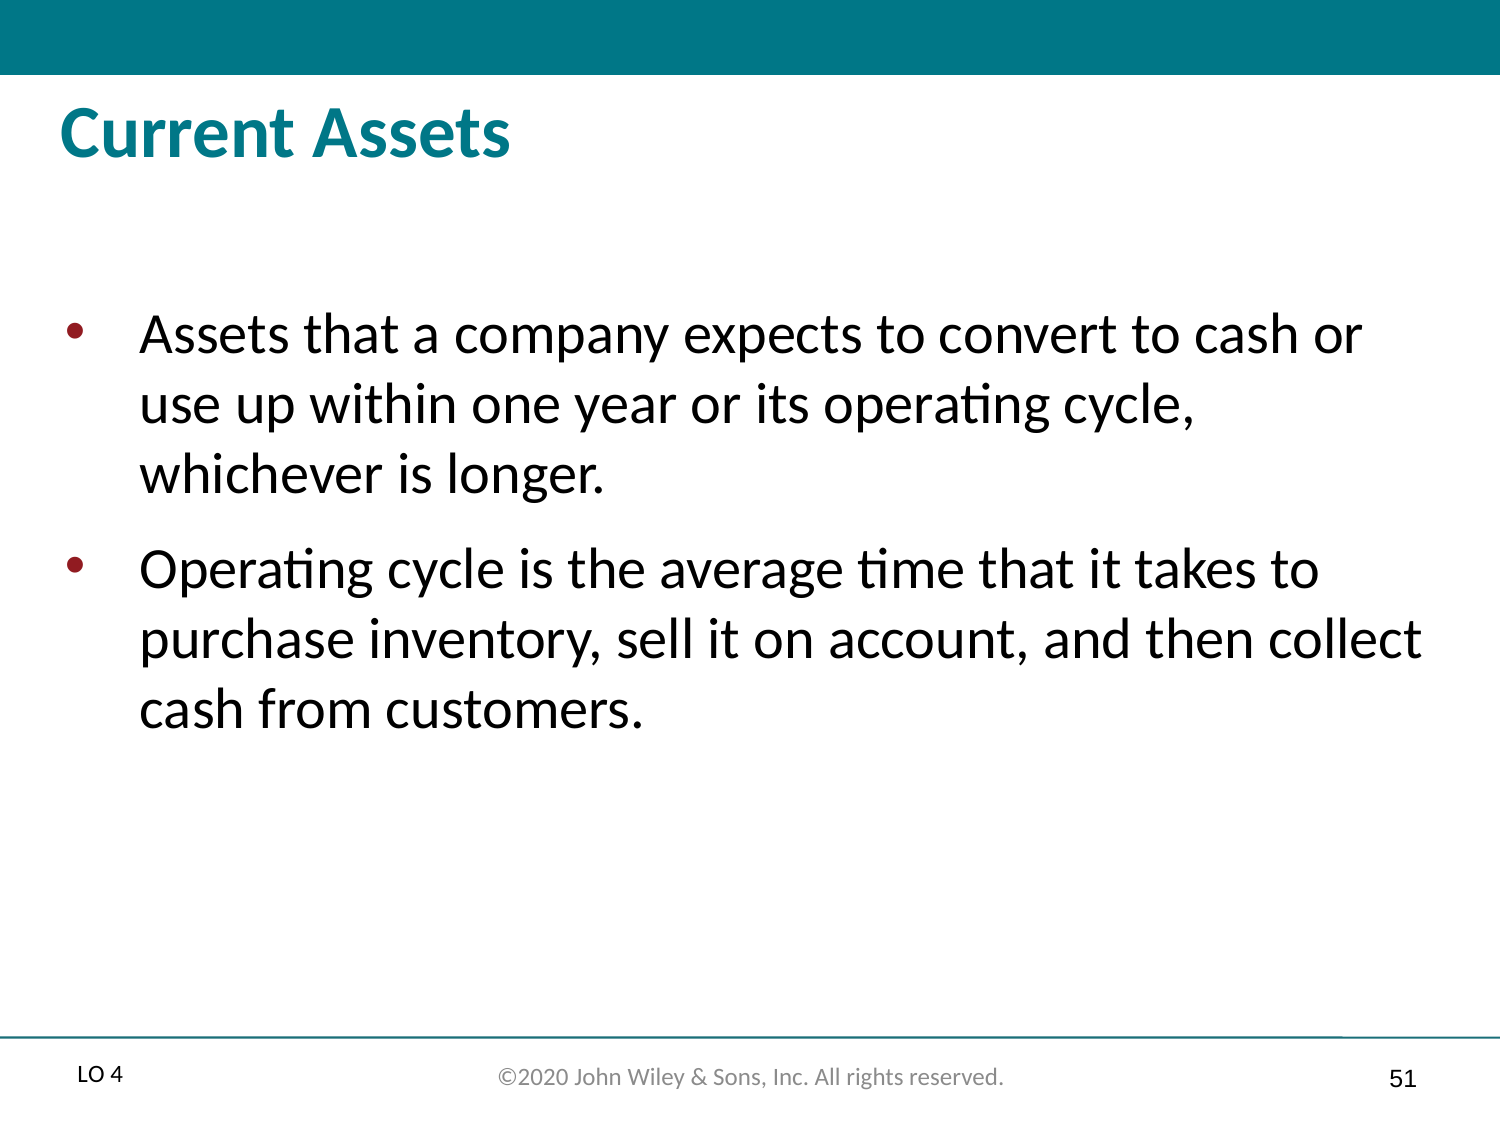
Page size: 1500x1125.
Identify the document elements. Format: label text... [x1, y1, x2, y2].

title Current Assets [45, 75, 1447, 260]
list Assets that a company expects to convert to cash or use up within one year or its operating cycle, whichever is longer. Operating cycle is the average time that it takes to purchase inventory, sell it on account, and then collect cash from customers. [50, 287, 1450, 1025]
list L O 4 [62, 1053, 155, 1099]
